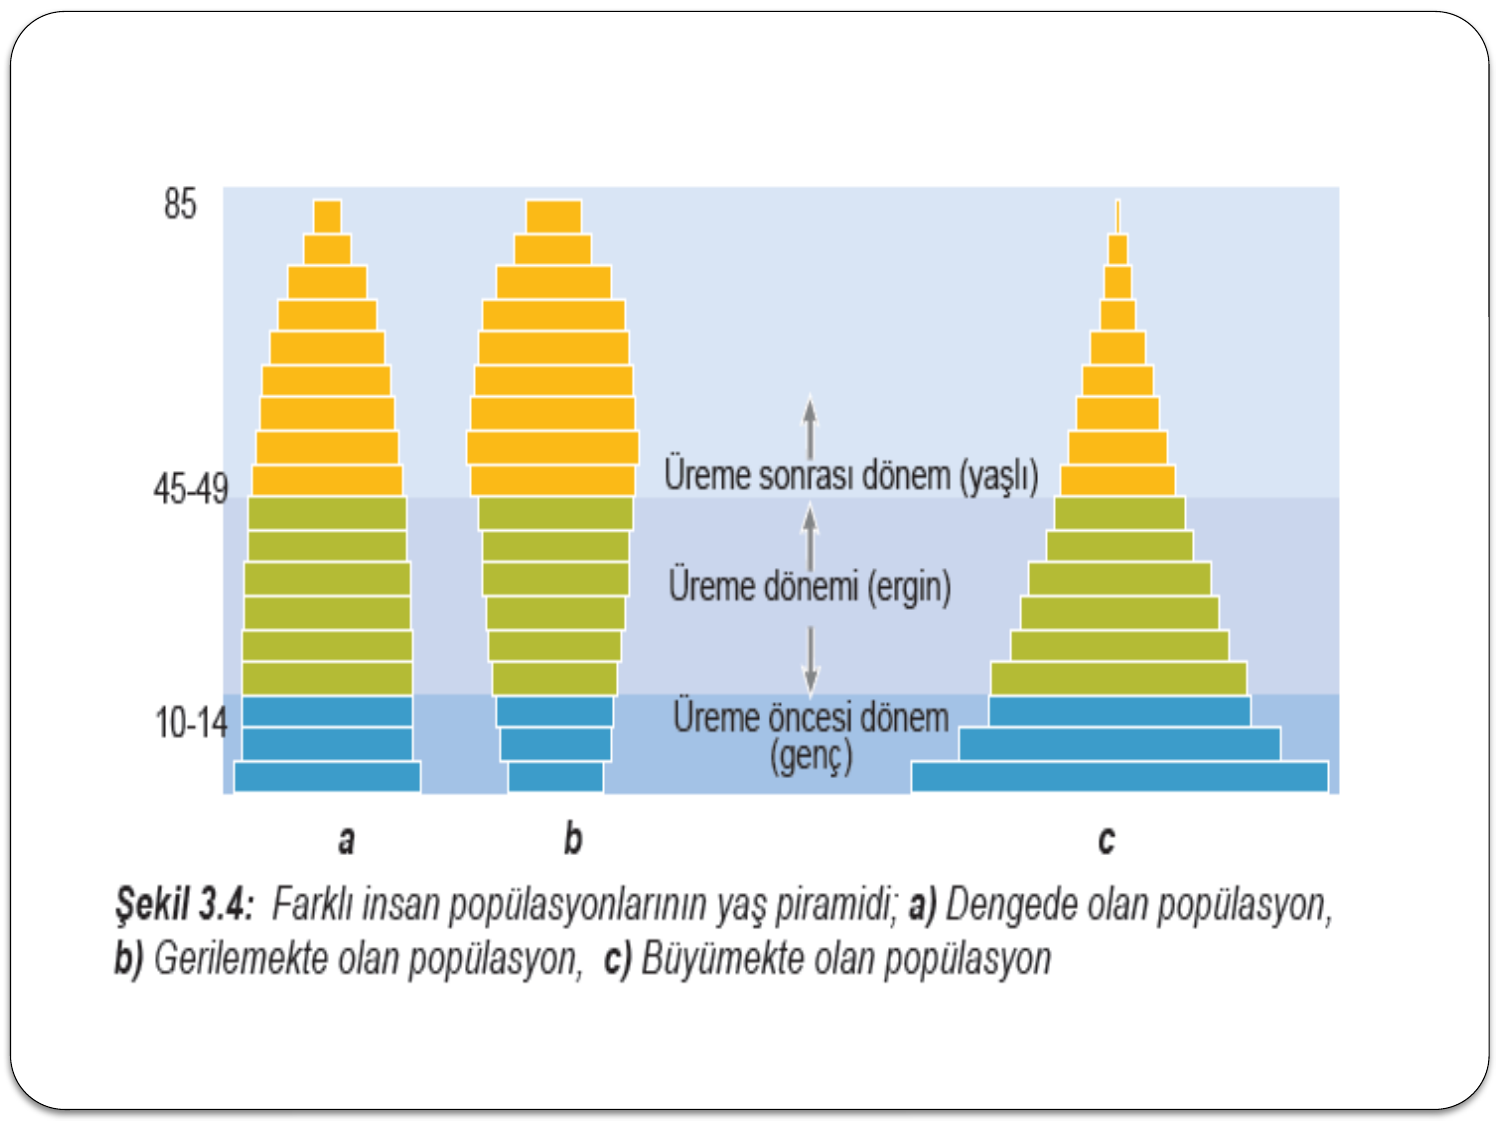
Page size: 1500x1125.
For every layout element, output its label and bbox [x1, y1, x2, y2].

list [29, 54, 1471, 1083]
